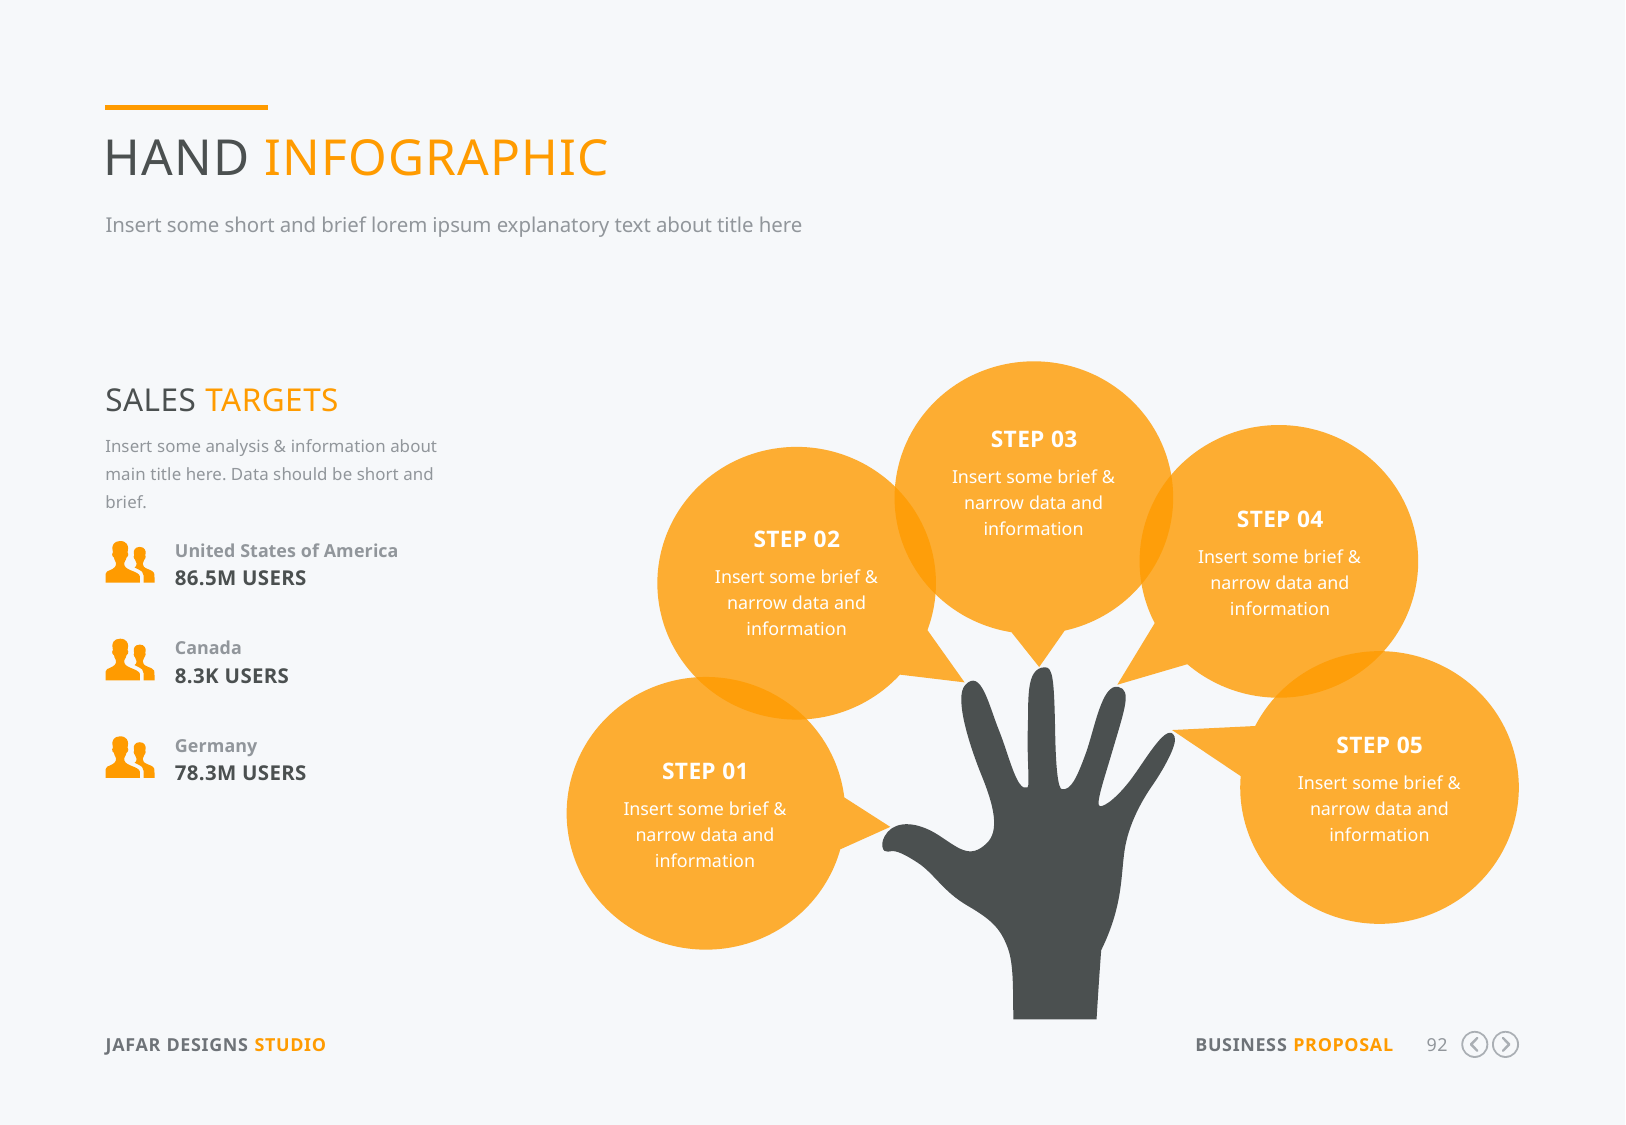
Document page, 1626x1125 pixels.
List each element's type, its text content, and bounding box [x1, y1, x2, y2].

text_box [174, 539, 461, 590]
text_box [133, 546, 155, 583]
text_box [1188, 504, 1372, 621]
text_box [133, 644, 155, 681]
text_box [105, 736, 140, 778]
text_box [105, 638, 140, 681]
text_box [133, 742, 155, 778]
text_box [893, 360, 1172, 667]
list Insert some short and brief lorem ipsum explanatory text about title here [105, 209, 1519, 241]
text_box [705, 524, 889, 641]
text_box [565, 676, 892, 951]
text_box [1115, 423, 1420, 699]
text_box [105, 541, 140, 583]
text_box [105, 379, 461, 485]
list Hand Infographic [103, 125, 1518, 188]
text_box [881, 666, 1177, 1021]
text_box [174, 734, 461, 785]
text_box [174, 637, 461, 688]
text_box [1288, 730, 1471, 847]
text_box [656, 445, 966, 721]
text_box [613, 756, 797, 872]
text_box [1168, 650, 1520, 925]
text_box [942, 424, 1126, 540]
